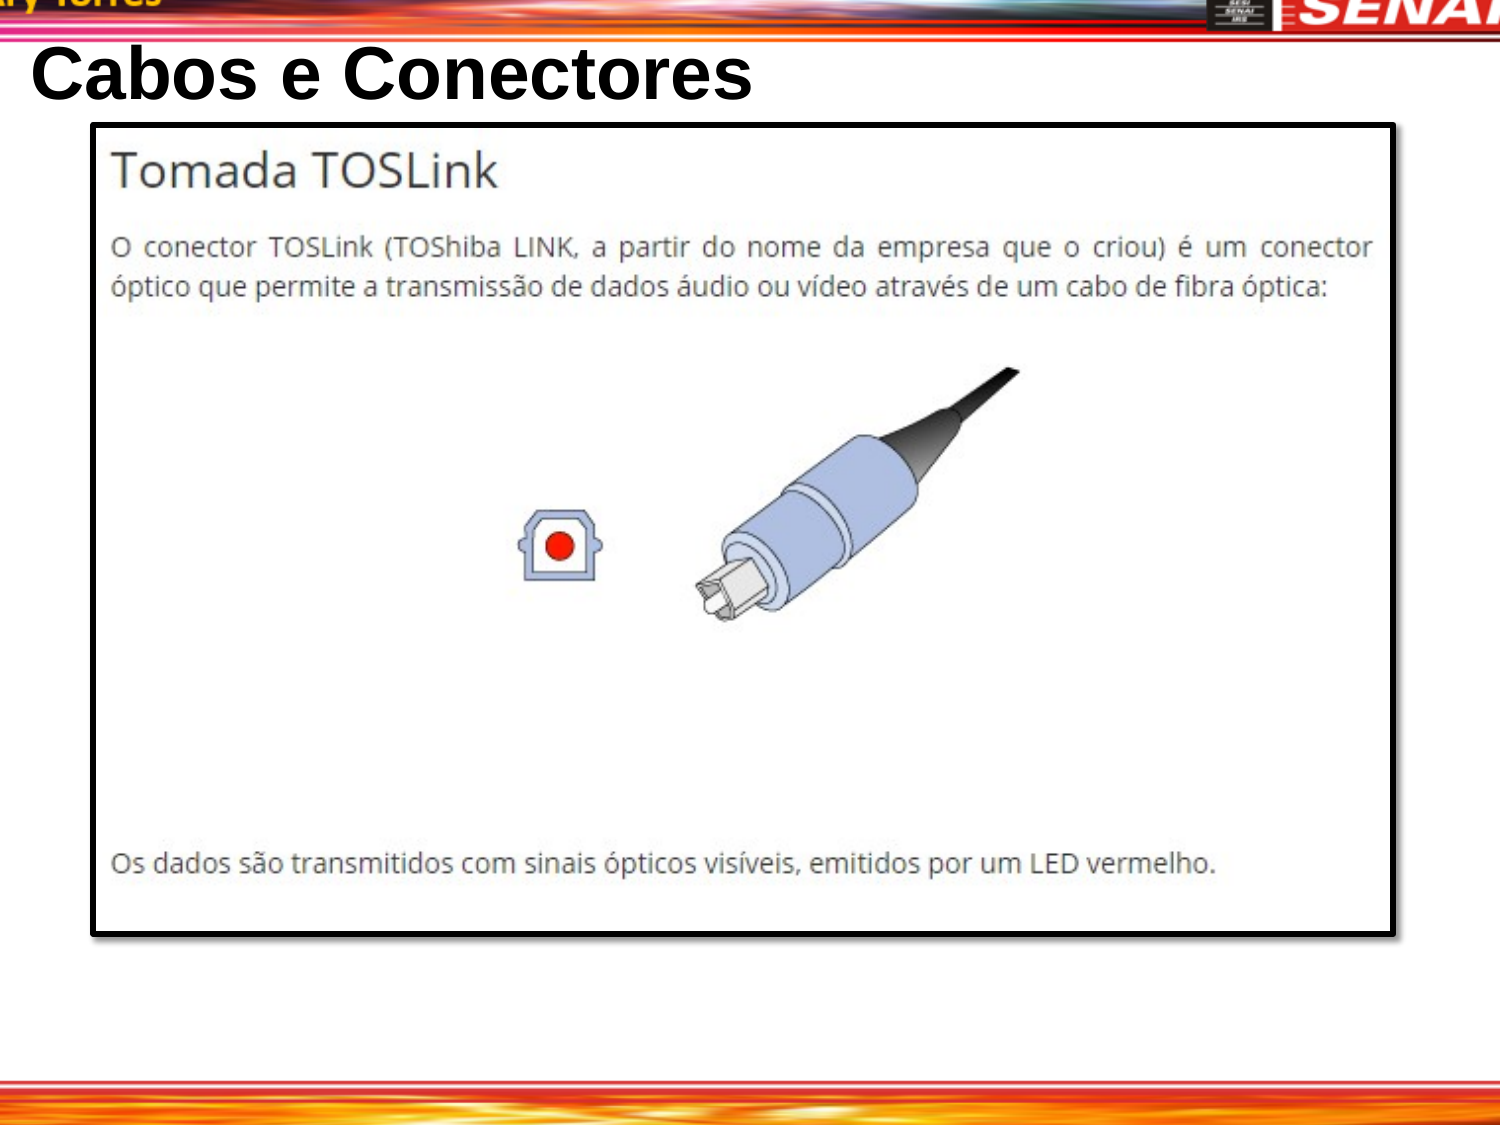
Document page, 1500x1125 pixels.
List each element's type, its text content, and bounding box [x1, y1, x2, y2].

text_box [85, 117, 1410, 951]
title Cabos e Conectores [28, 22, 758, 213]
picture [0, 0, 1500, 1125]
